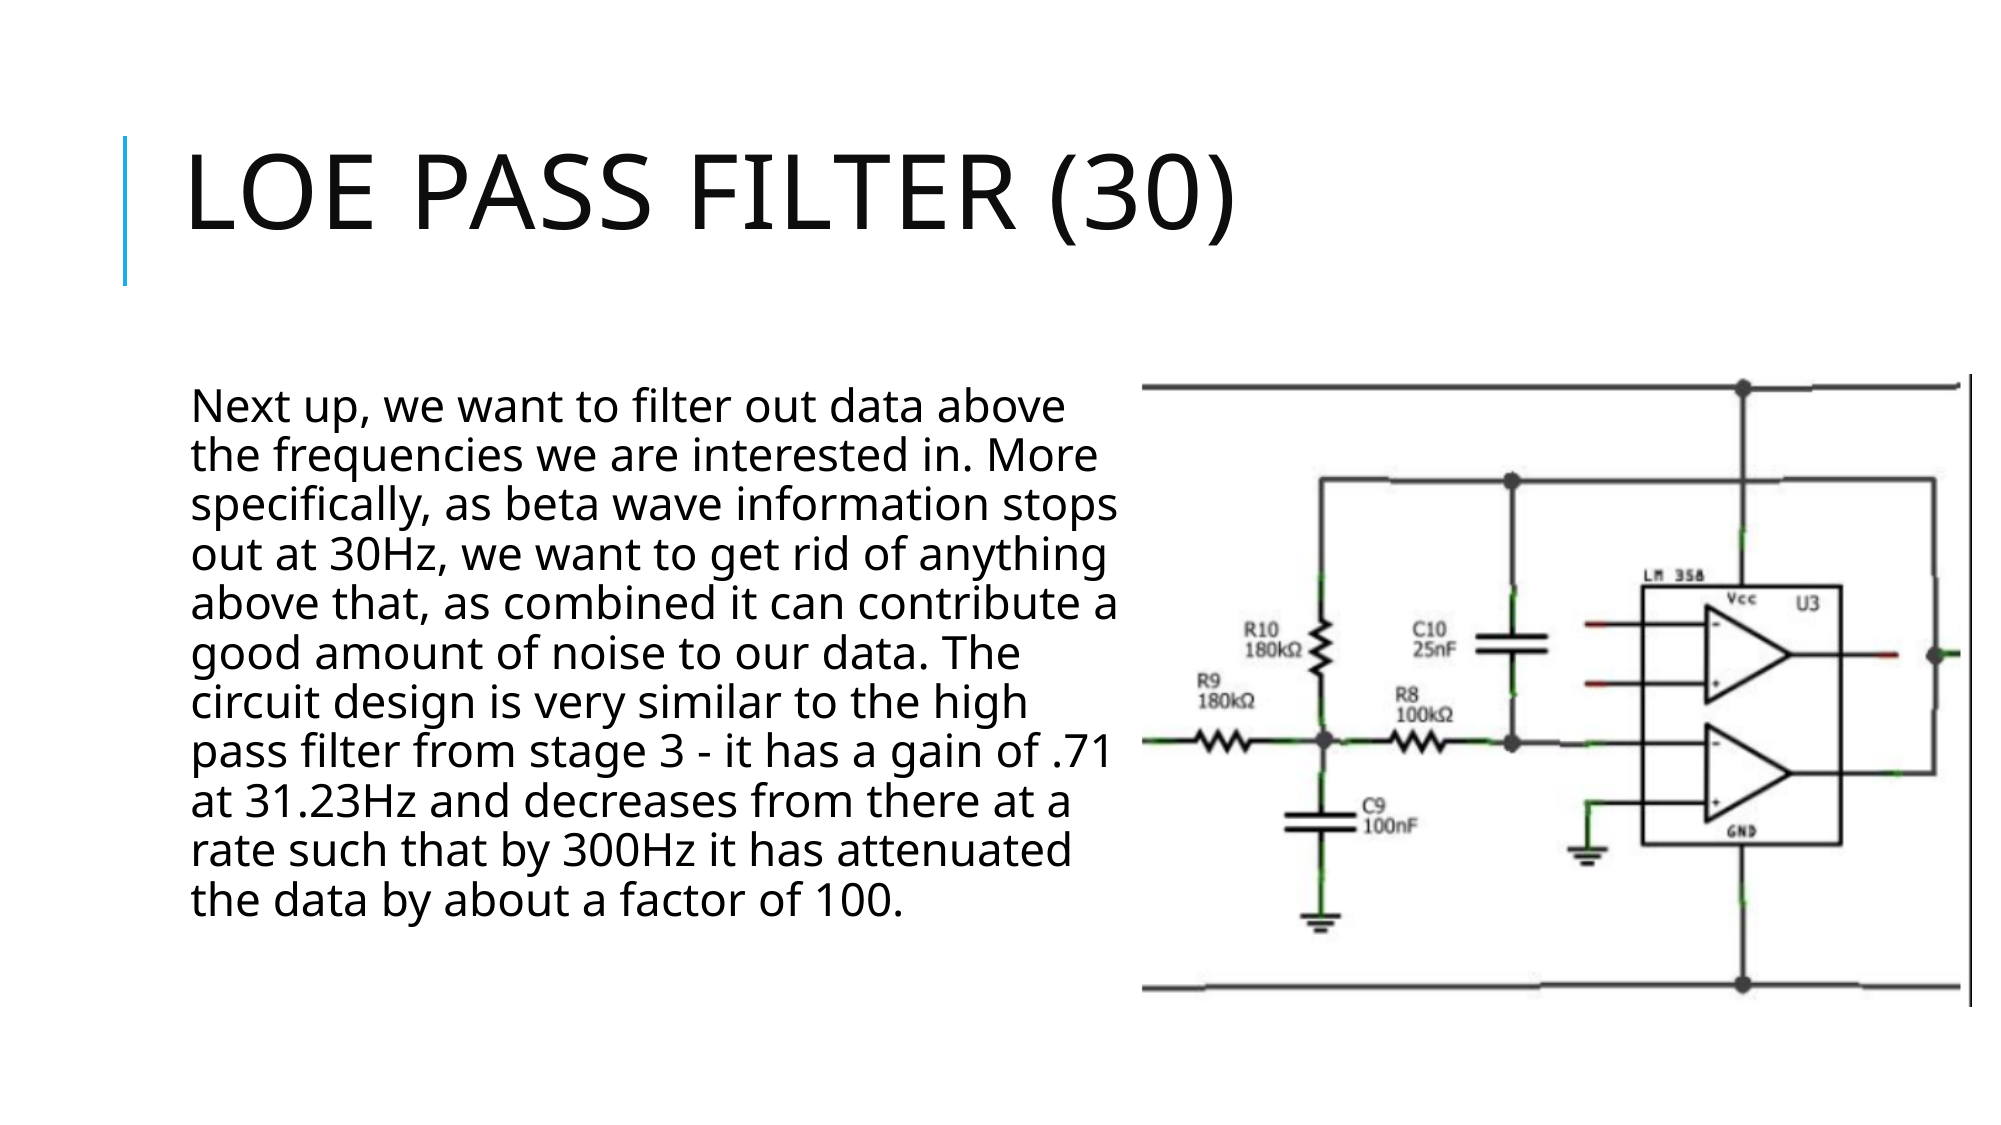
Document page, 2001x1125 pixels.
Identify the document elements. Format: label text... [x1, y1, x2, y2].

title LOE pass filter (30) [168, 96, 1763, 304]
picture [1130, 374, 1973, 1008]
list Next up, we want to filter out data above the frequencies we are interested in. More specifically, as beta wave information stops out at 30Hz, we want to get rid of anything above that, as combined it can contribute a good amount of noise to our data. The circuit design is very similar to the high pass filter from stage 3 - it has a gain of .71 at 31.23Hz and decreases from there at a rate such that by 300Hz it has attenuated the data by about a factor of 100. [168, 375, 1132, 1035]
